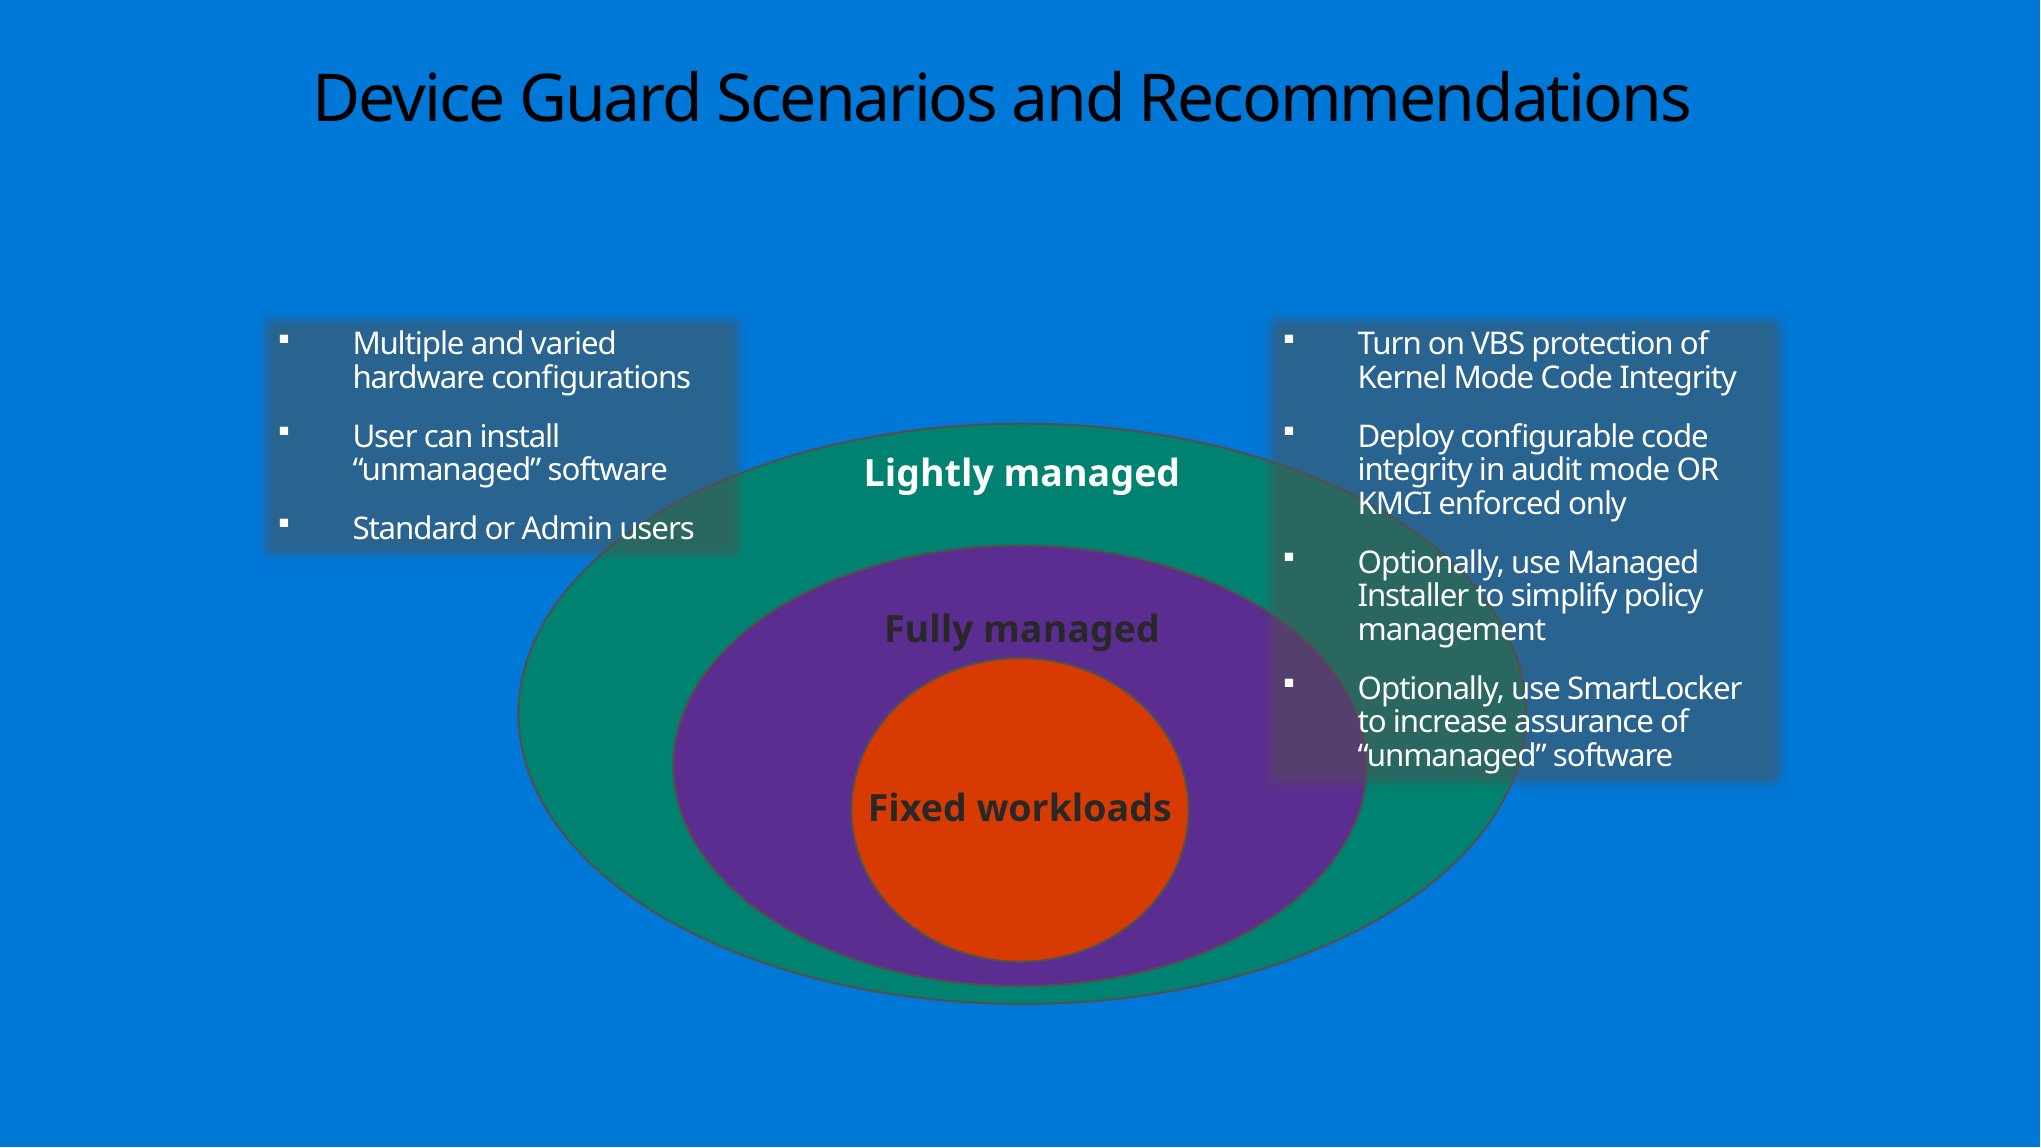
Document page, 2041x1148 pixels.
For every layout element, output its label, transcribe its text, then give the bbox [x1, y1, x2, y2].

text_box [794, 657, 1246, 962]
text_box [658, 545, 1386, 987]
text_box Turn on VBS protection of Kernel Mode Code Integrity Deploy configurable code integrity in audit mode OR KMCI enforced only Optionally, use Managed Installer to simplify policy management Optionally, use SmartLocker to increase assurance of “unmanaged” software [1278, 327, 1773, 775]
text_box Multiple and varied hardware configurations User can install “unmanaged” software Standard or Admin users [272, 327, 732, 548]
title Device Guard Scenarios and Recommendations [288, 49, 1752, 217]
text_box Multiple and varied hardware configurations User can install “unmanaged” software Standard or Admin users [1275, 325, 1776, 778]
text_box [518, 423, 1527, 1005]
